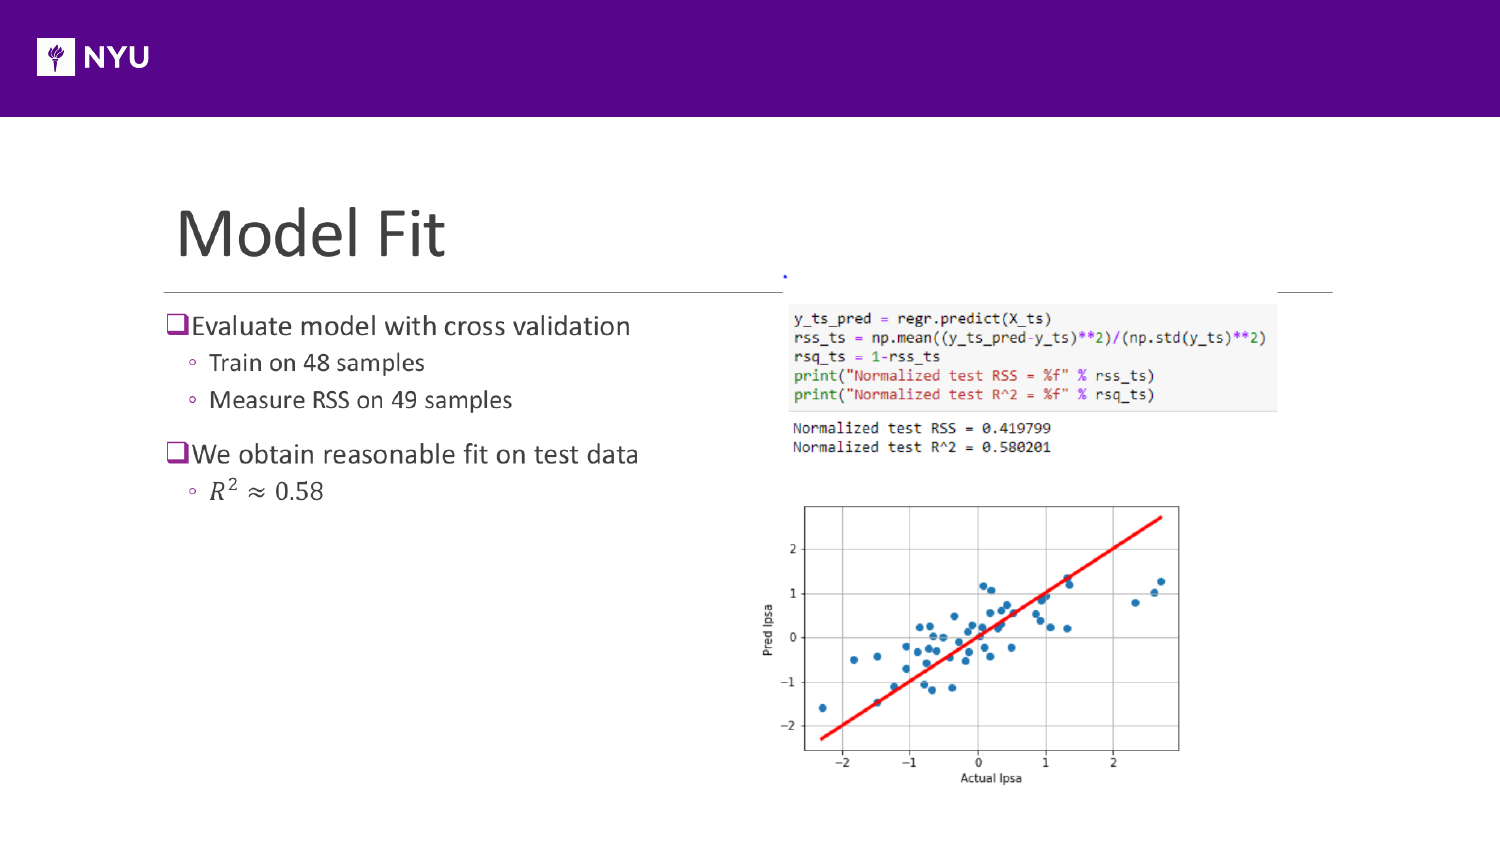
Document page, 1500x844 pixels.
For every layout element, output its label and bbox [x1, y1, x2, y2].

picture [37, 38, 149, 76]
picture [43, 132, 1457, 828]
